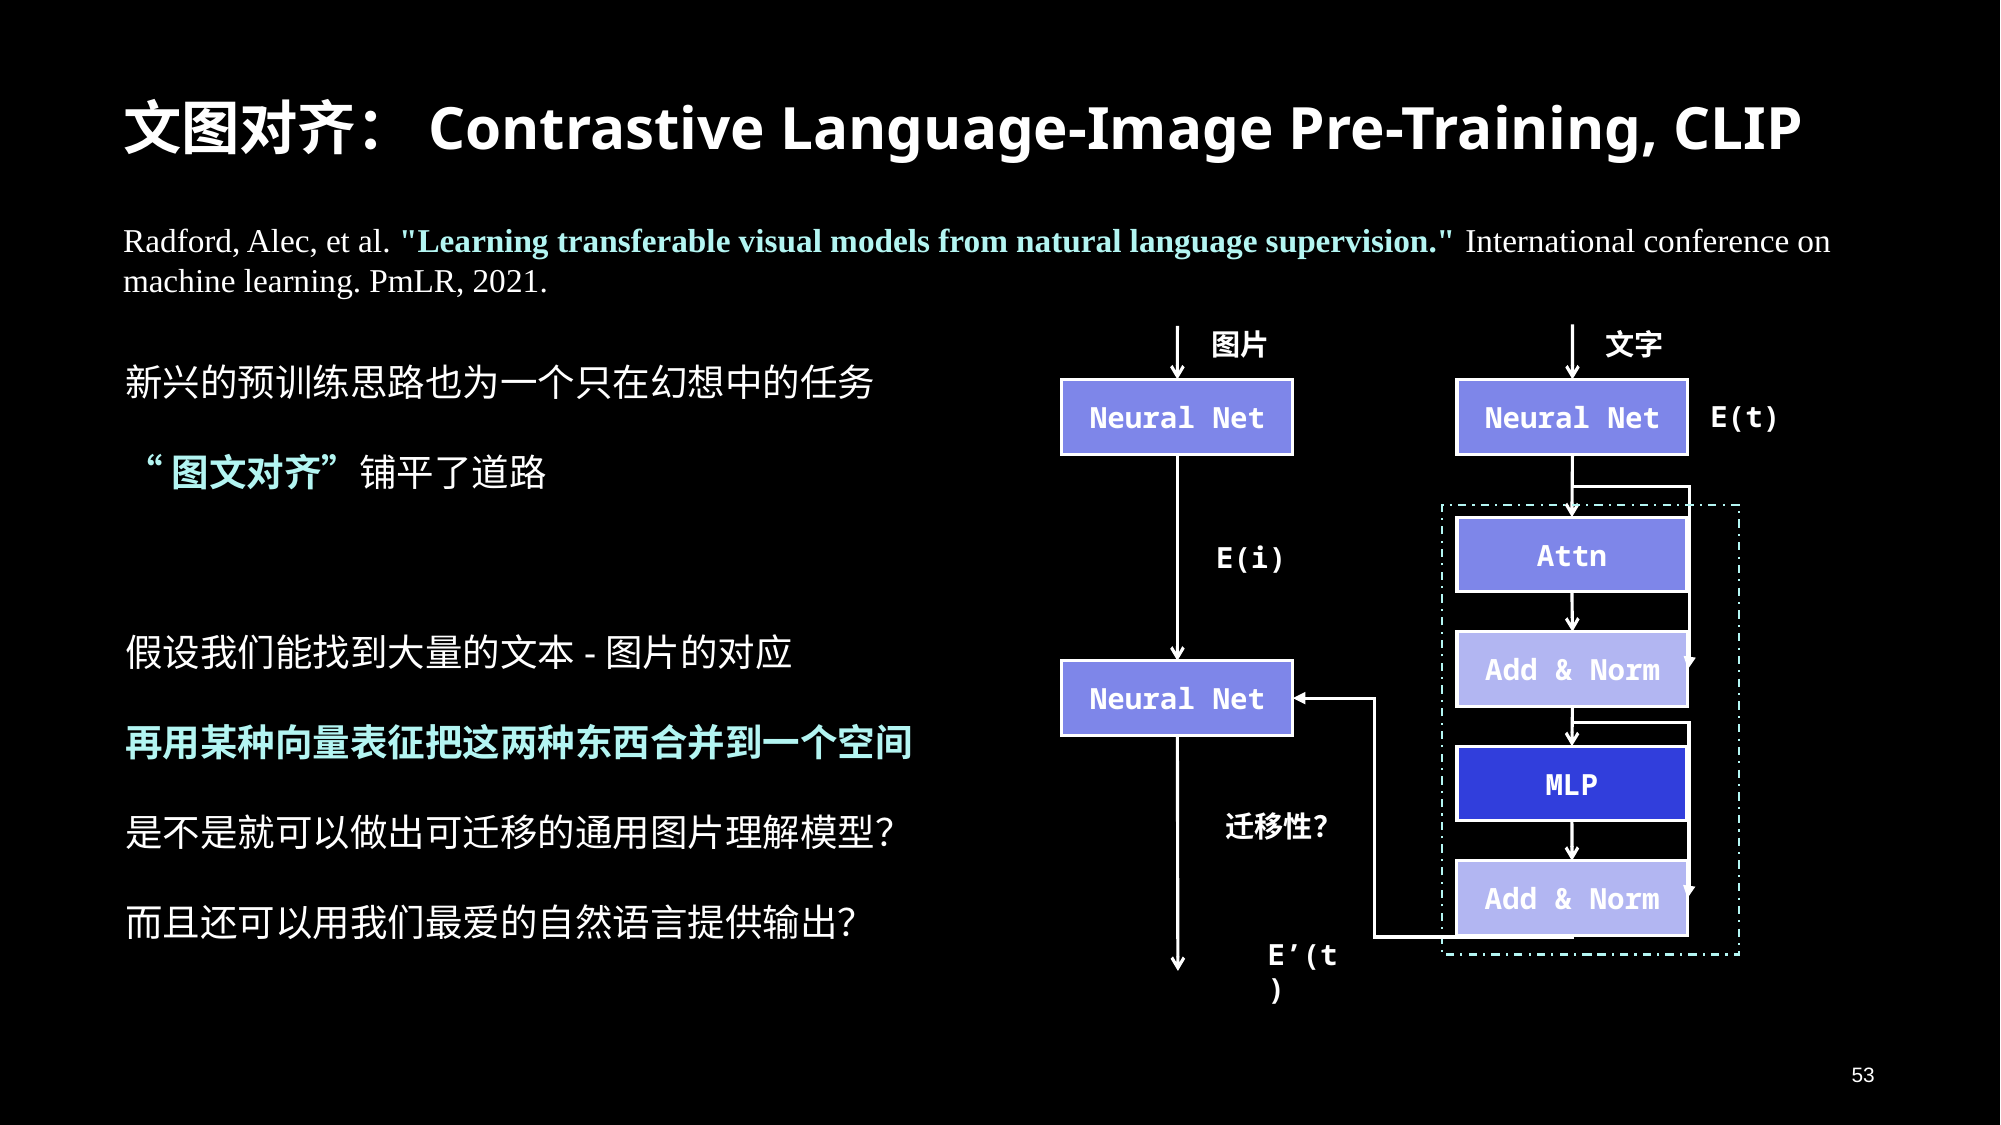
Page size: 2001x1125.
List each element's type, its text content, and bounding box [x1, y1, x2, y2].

text_box E(t) [1695, 391, 1927, 441]
text_box E’(t) [1253, 928, 1359, 1014]
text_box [1538, 519, 1722, 636]
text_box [1552, 752, 1718, 869]
title 文图对齐：Contrastive Language-Image Pre-Training, CLIP [108, 21, 1890, 169]
text_box Neural Net [1060, 659, 1294, 737]
text_box [1441, 504, 1740, 956]
text_box 新兴的预训练思路也为一个只在幻想中的任务 “图文对齐”铺平了道路 假设我们能找到大量的文本-图片的对应 再用某种向量表征把这两种东西合并到一个空间 是不是就可以做出可迁移的通用图片理解模型？ 而且还可以用我们最爱的自然语言提供输出？ [110, 351, 953, 951]
text_box Neural Net [1060, 378, 1294, 456]
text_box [1313, 677, 1552, 957]
text_box 迁移性？ [1210, 800, 1313, 851]
slide_number 53 [1289, 1051, 1890, 1097]
text_box 图片 [1196, 319, 1428, 369]
text_box Radford, Alec, et al. "Learning transferable visual models from natural language supervision." International conference on machine learning. PmLR, 2021. [108, 211, 1890, 307]
text_box 文字 [1590, 319, 1822, 369]
text_box E(i) [1201, 532, 1433, 582]
text_box Neural Net [1455, 378, 1689, 456]
